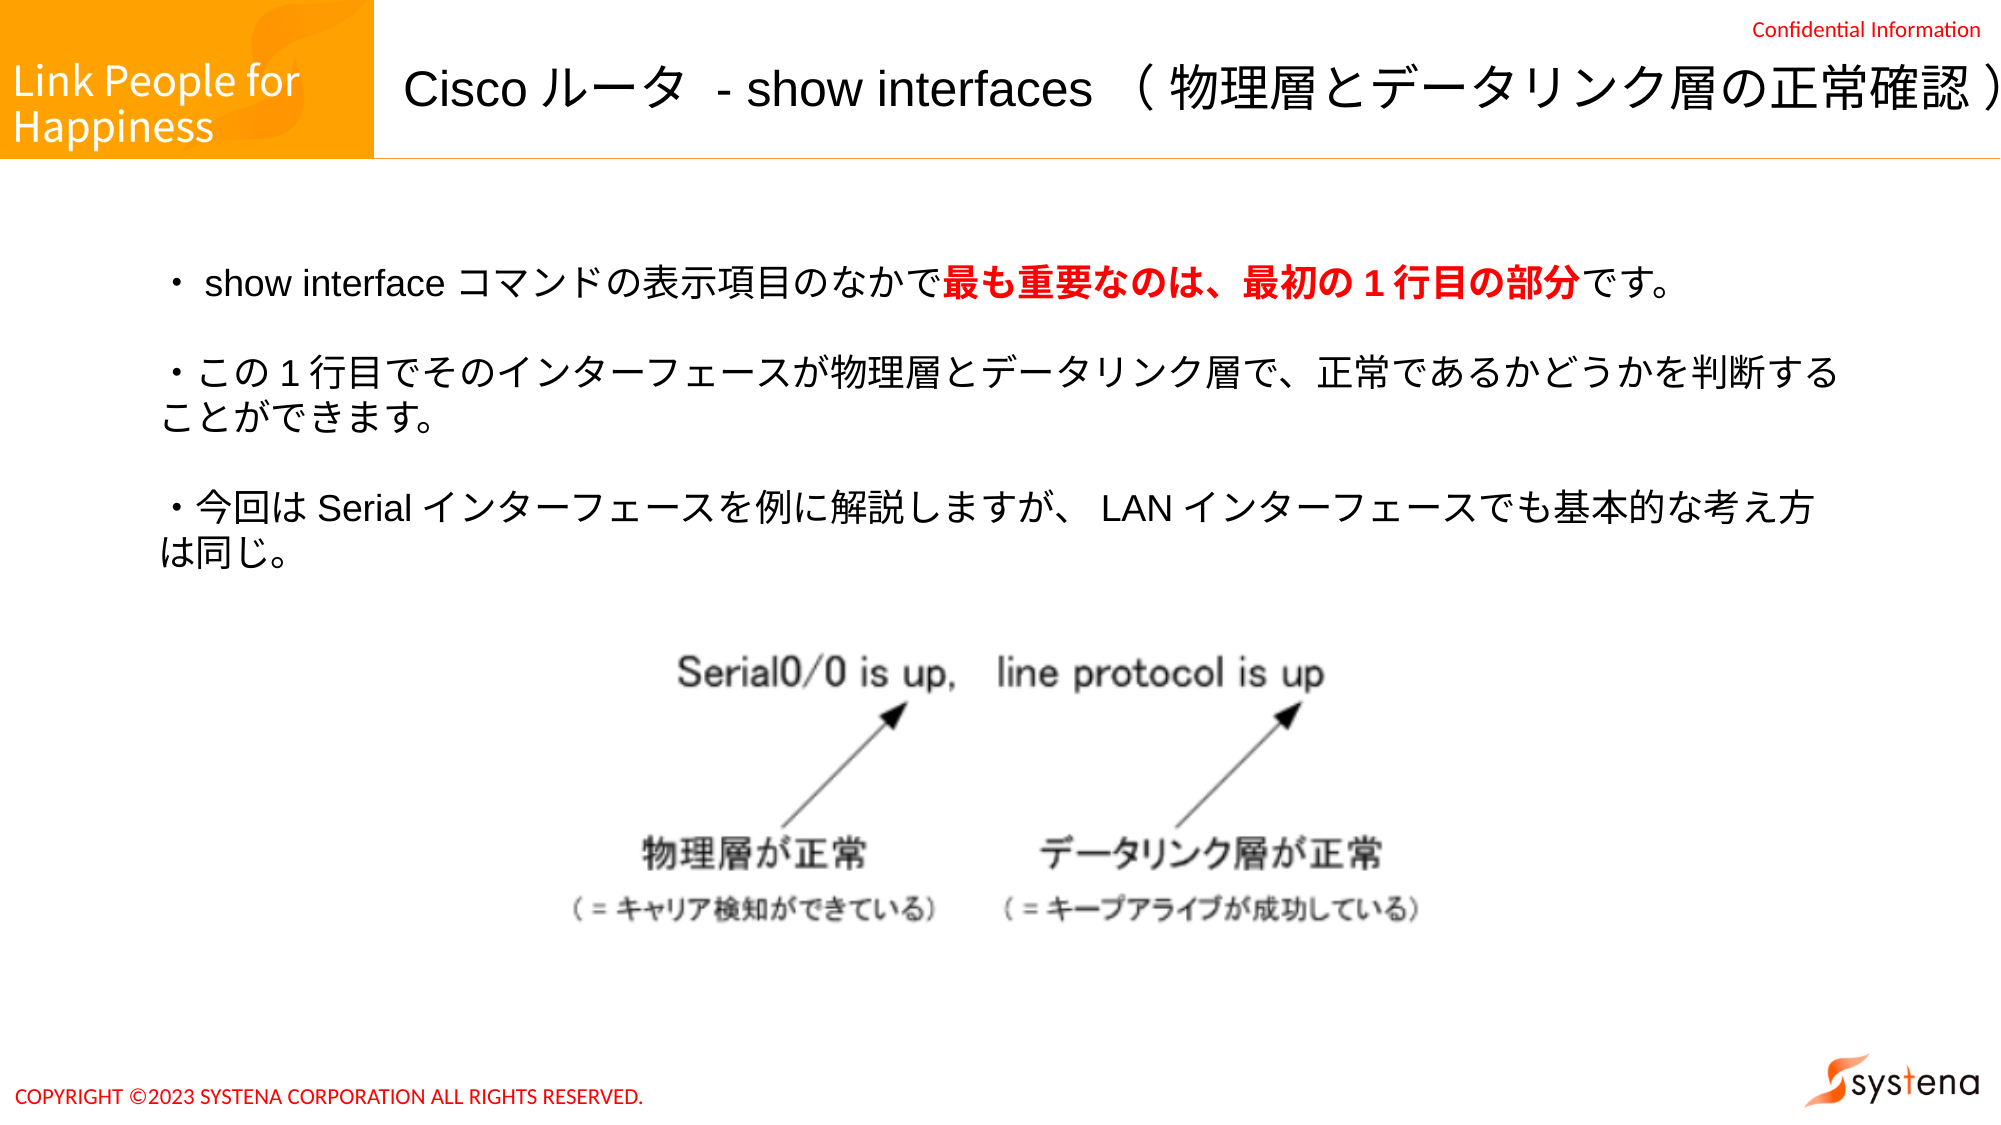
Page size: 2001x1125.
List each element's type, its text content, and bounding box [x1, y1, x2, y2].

title Ciscoルータ - show interfaces（ 物理層とデータリンク層の正常確認 ）① [388, 28, 2000, 145]
picture [462, 592, 1538, 984]
picture [0, 0, 374, 159]
text_box ・show interfaceコマンドの表示項目のなかで最も重要なのは、最初の1行目の部分です。 ・この1行目でそのインターフェースが物理層とデータリンク層で、正常であるかどうかを判断することができます。 ・今回はSerialインターフェースを例に解説しますが、LANインターフェースでも基本的な考え方は同じ。 [143, 243, 1857, 589]
picture [1804, 1049, 1981, 1108]
